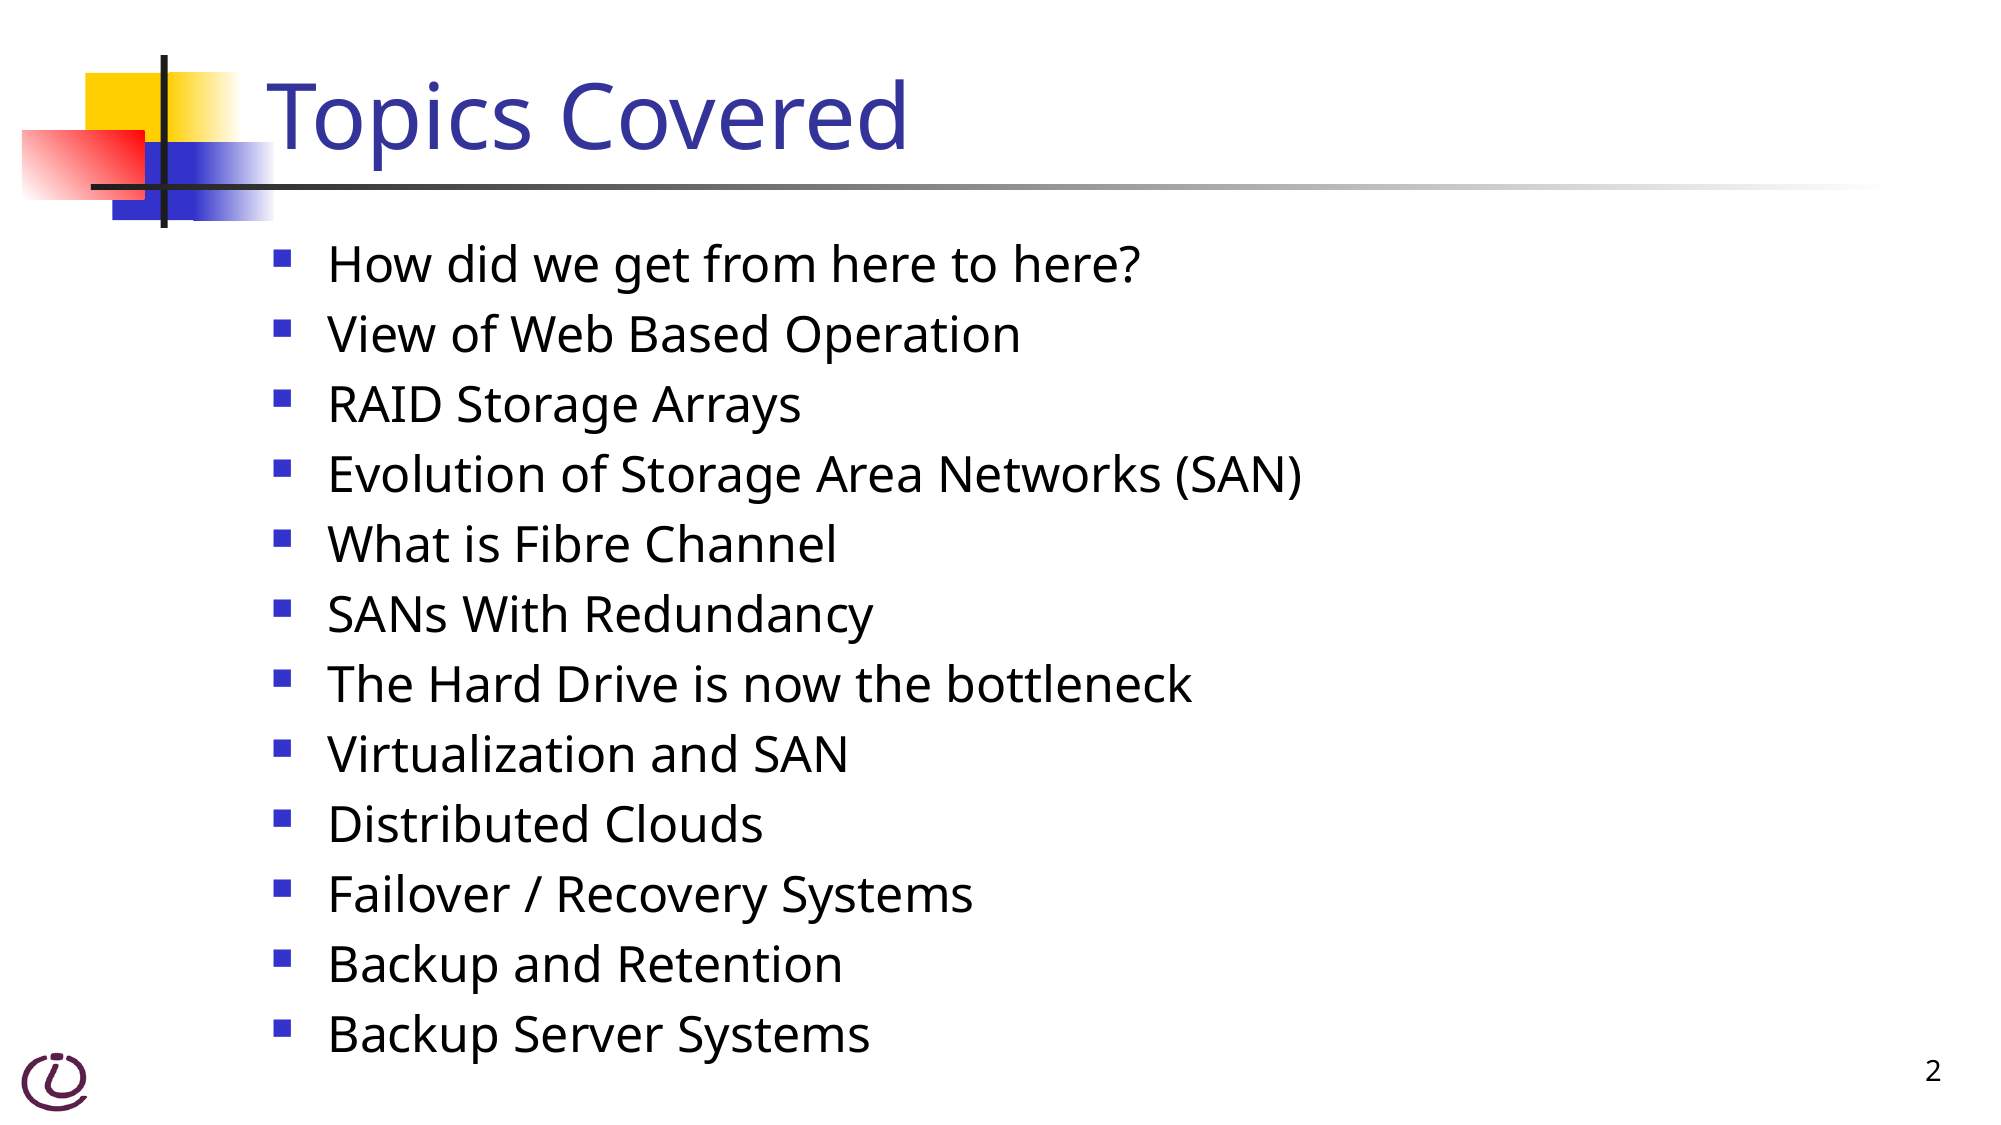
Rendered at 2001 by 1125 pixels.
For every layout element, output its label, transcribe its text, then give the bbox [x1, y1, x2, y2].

slide_number 2 [1540, 1049, 1958, 1100]
title Topics Covered [251, 35, 1957, 175]
list How did we get from here to here? View of Web Based Operation RAID Storage Arrays Evolution of Storage Area Networks (SAN) What is Fibre Channel SANs With Redundancy The Hard Drive is now the bottleneck Virtualization and SAN Distributed Clouds Failover / Recovery Systems Backup and Retention Backup Server Systems [256, 224, 1957, 1100]
picture [17, 1049, 92, 1113]
